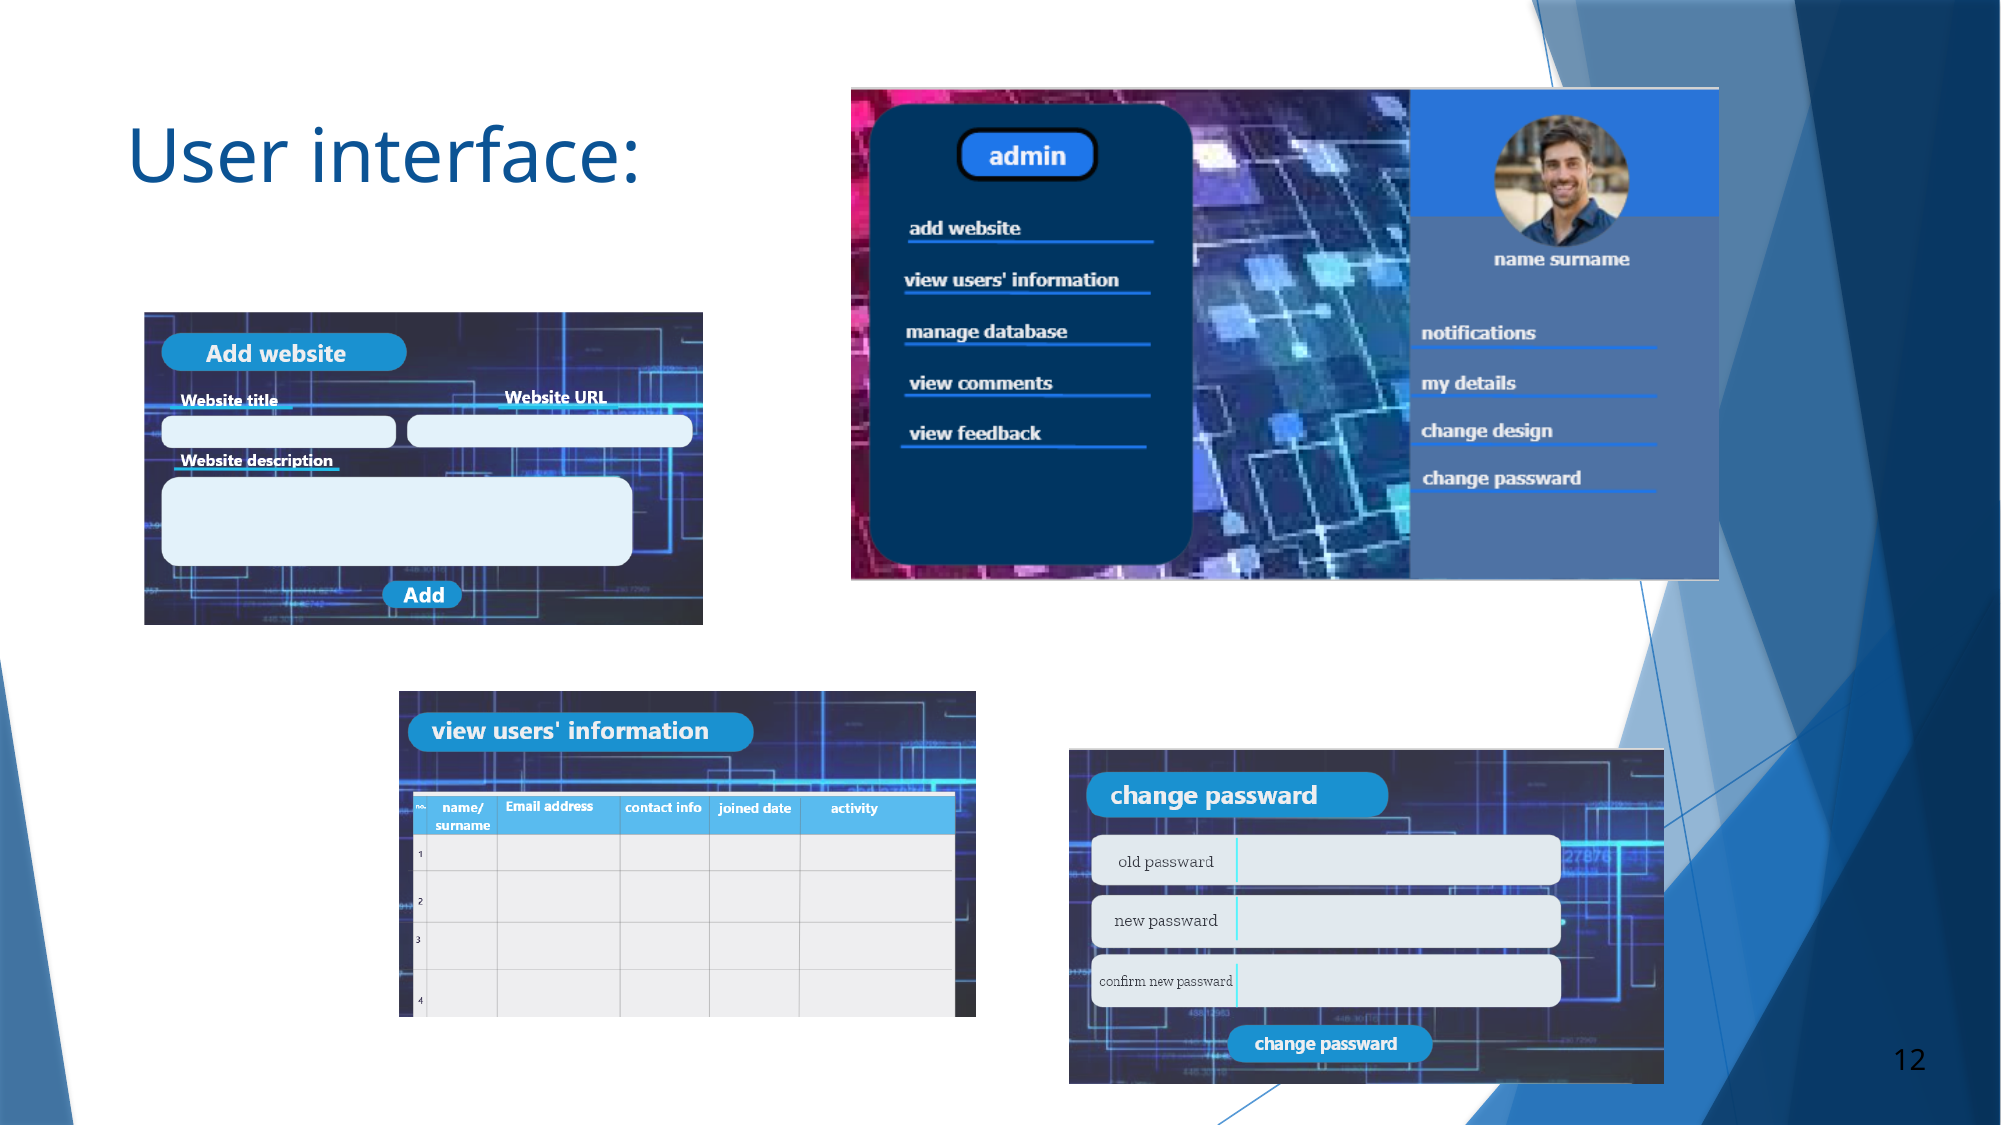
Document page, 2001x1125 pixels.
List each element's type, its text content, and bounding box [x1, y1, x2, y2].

picture [399, 691, 976, 1017]
picture [144, 311, 704, 626]
title User interface: [111, 99, 846, 317]
picture [1069, 747, 1664, 1085]
picture [851, 86, 1720, 582]
text_box 12 [1878, 1033, 1943, 1084]
